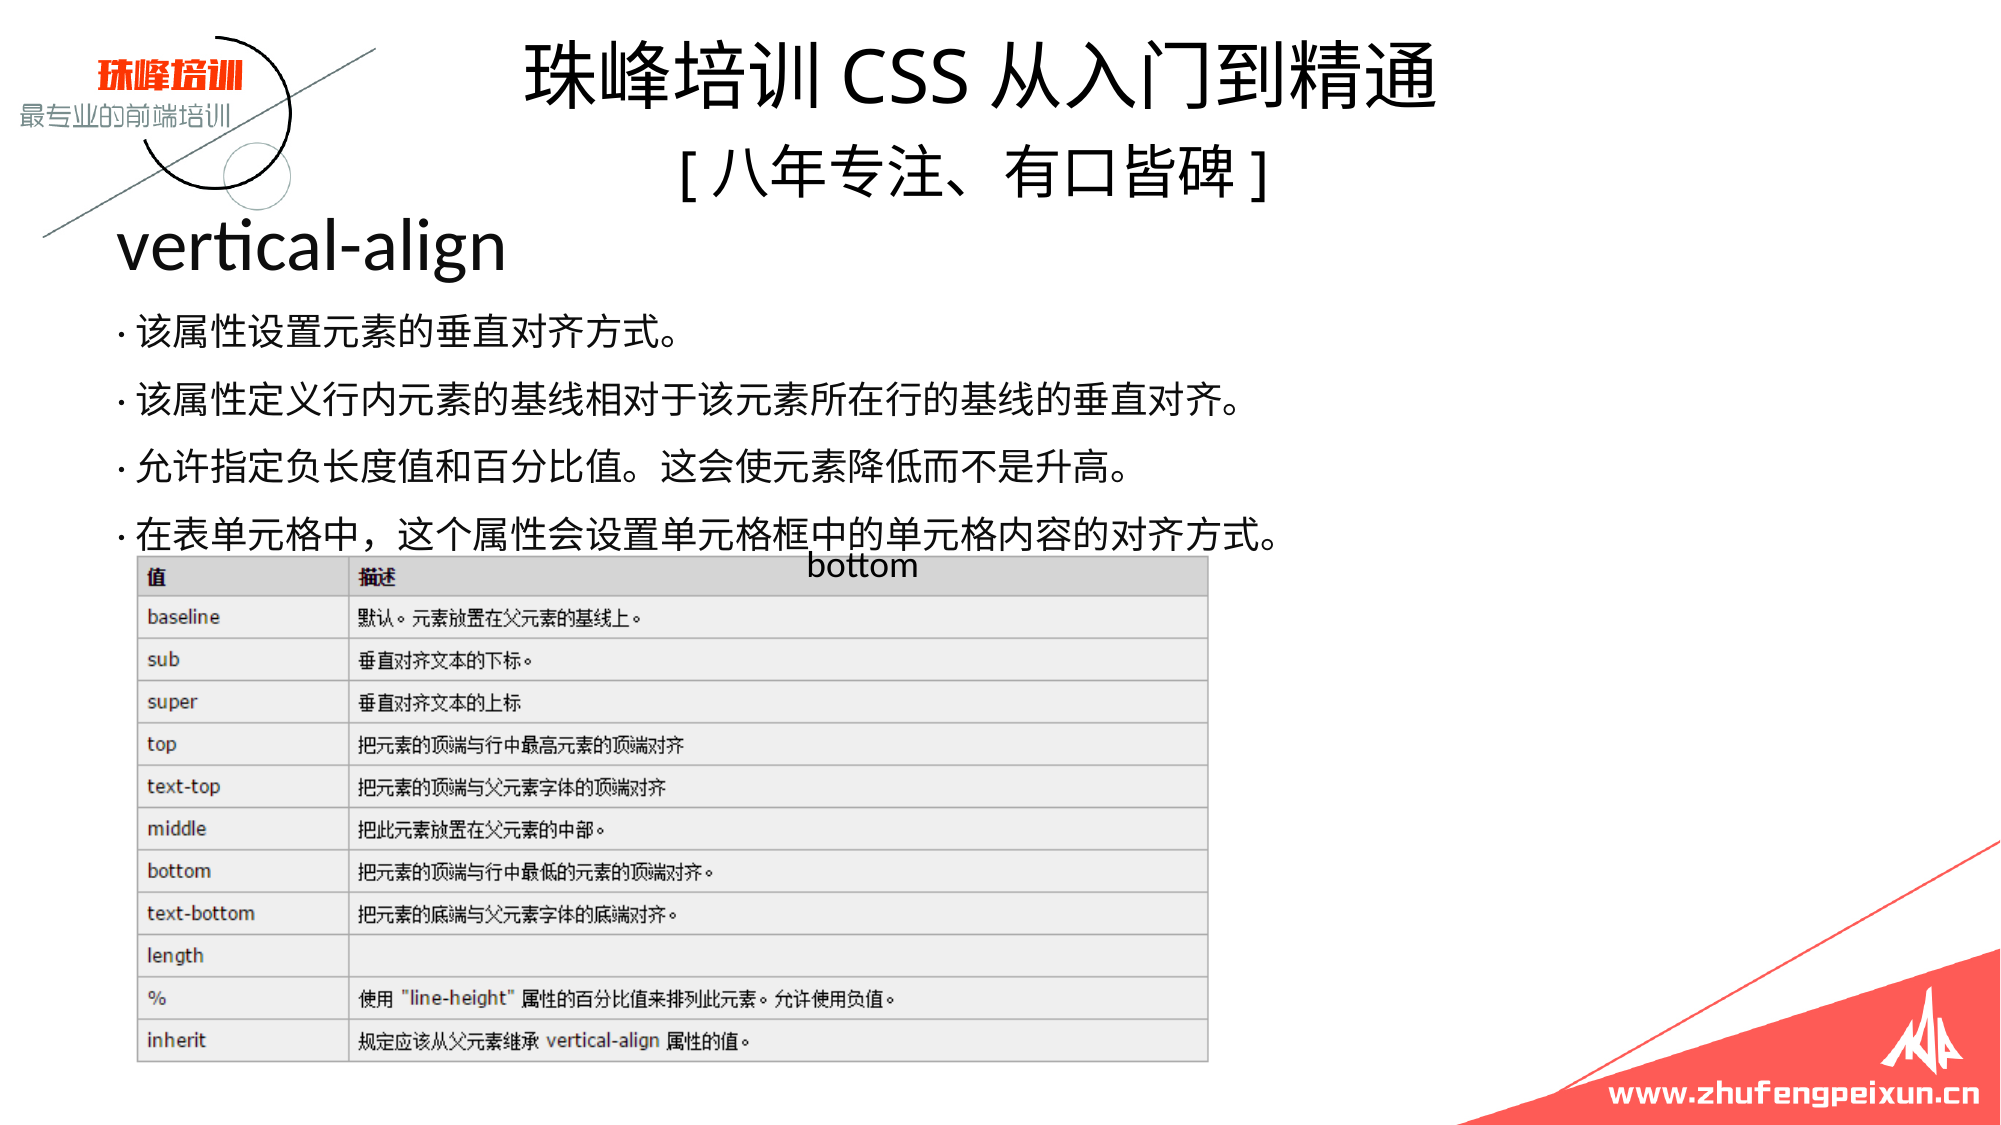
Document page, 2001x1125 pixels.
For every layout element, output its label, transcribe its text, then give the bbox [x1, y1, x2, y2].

picture [1884, 796, 2001, 1125]
text_box 珠峰培训CSS从入门到精通 [八年专注、有口皆碑] [507, 21, 1737, 261]
picture [18, 36, 376, 238]
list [134, 553, 1215, 1067]
text_box bottom [791, 532, 1209, 553]
title vertical-align ·该属性设置元素的垂直对齐方式。 ·该属性定义行内元素的基线相对于该元素所在行的基线的垂直对齐。 ·允许指定负长度值和百分比值。这会使元素降低而不是升高。 ·在表单元格中，这个属性会设置单元格框中的单元格内容的对齐方式。 [102, 143, 1884, 1125]
